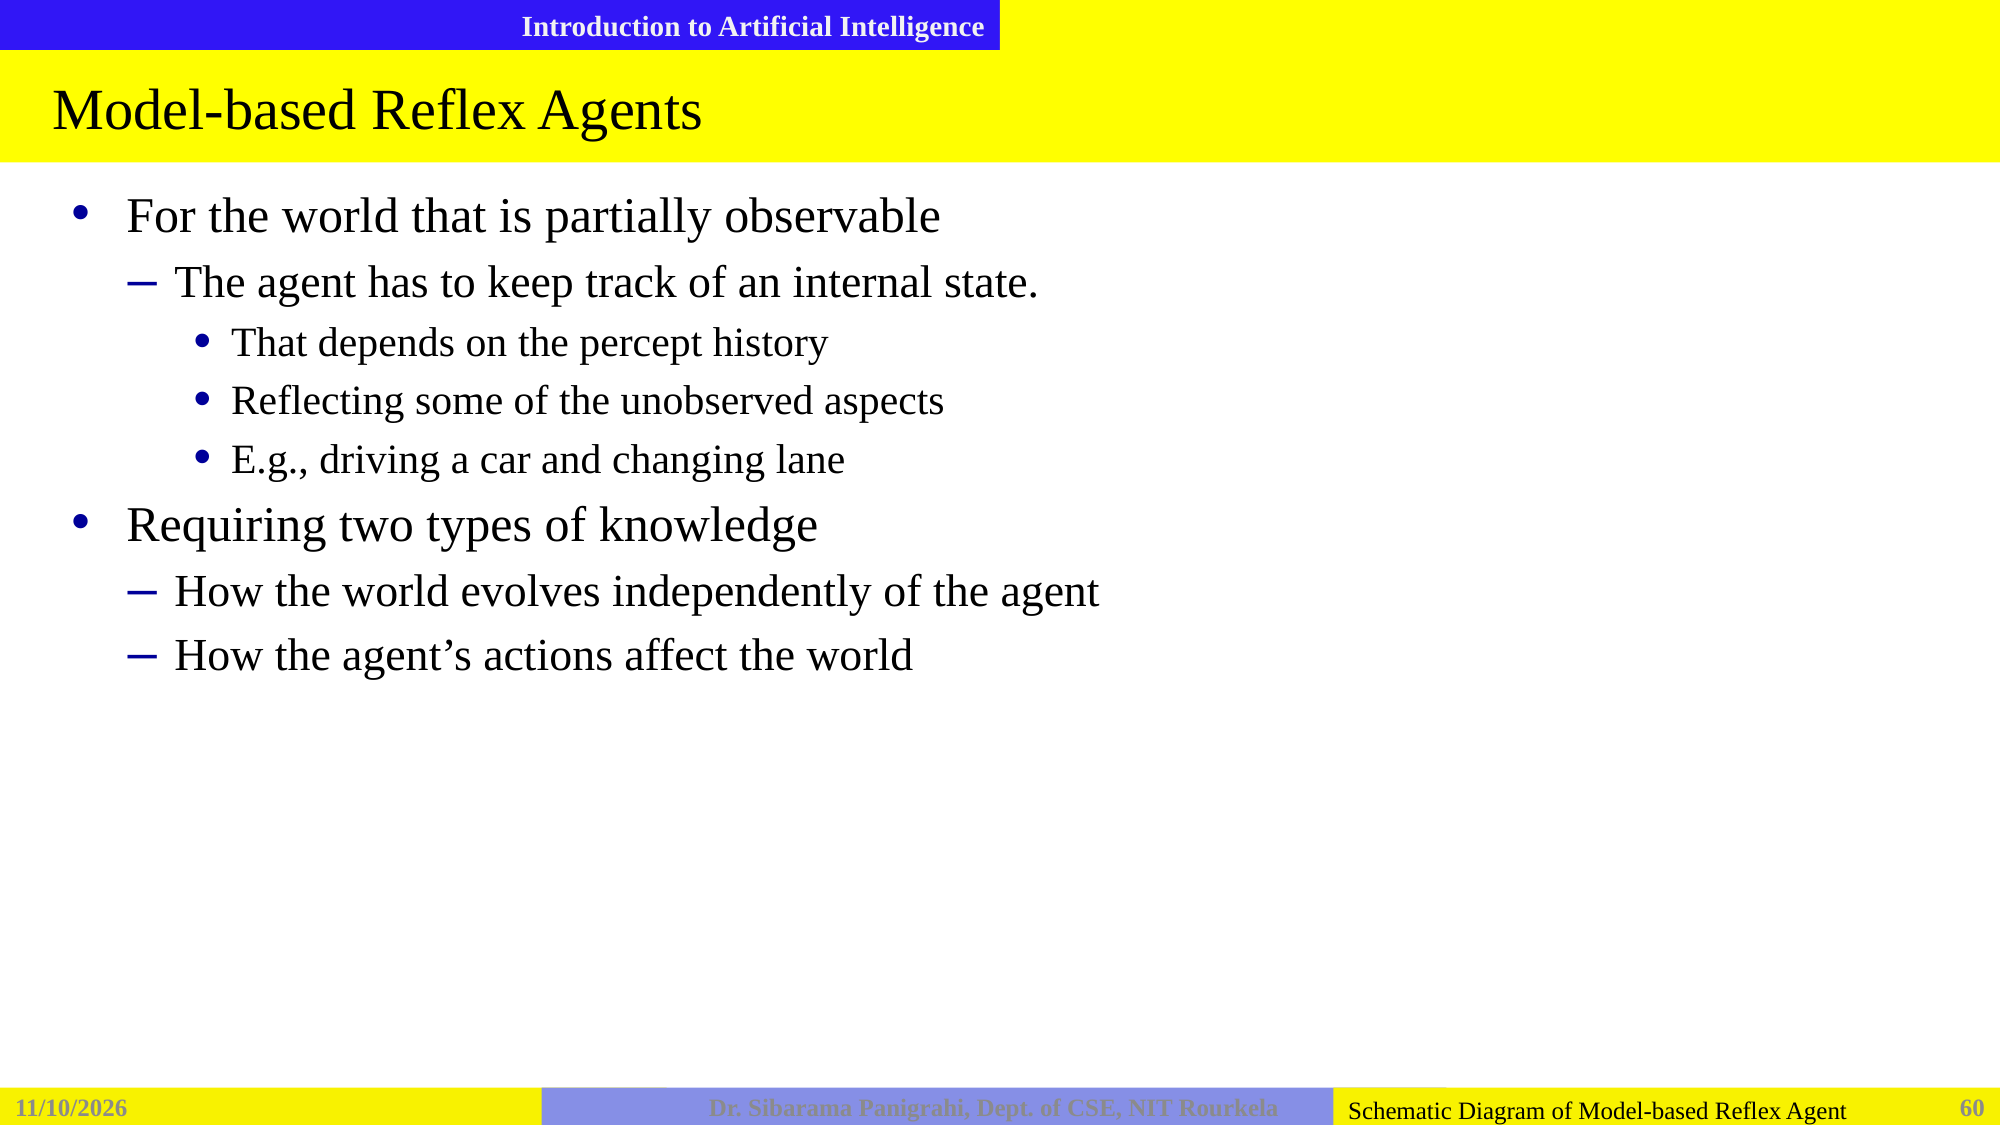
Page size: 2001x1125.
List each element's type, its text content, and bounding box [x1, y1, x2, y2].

slide_number 60 [1954, 1087, 2000, 1125]
footer Dr. Sibarama Panigrahi, Dept. of CSE, NIT Rourkela [541, 1087, 1333, 1125]
list For the world that is partially observable The agent has to keep track of an internal state. That depends on the percept history Reflecting some of the unobserved aspects E.g., driving a car and changing lane Requiring two types of knowledge How the world evolves independently of the agent How the agent’s actions affect the world [0, 174, 2000, 1087]
title Model-based Reflex Agents [0, 50, 2000, 163]
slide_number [0, 1087, 541, 1125]
text_box Schematic Diagram of Model-based Reflex Agent [1333, 1087, 1954, 1125]
